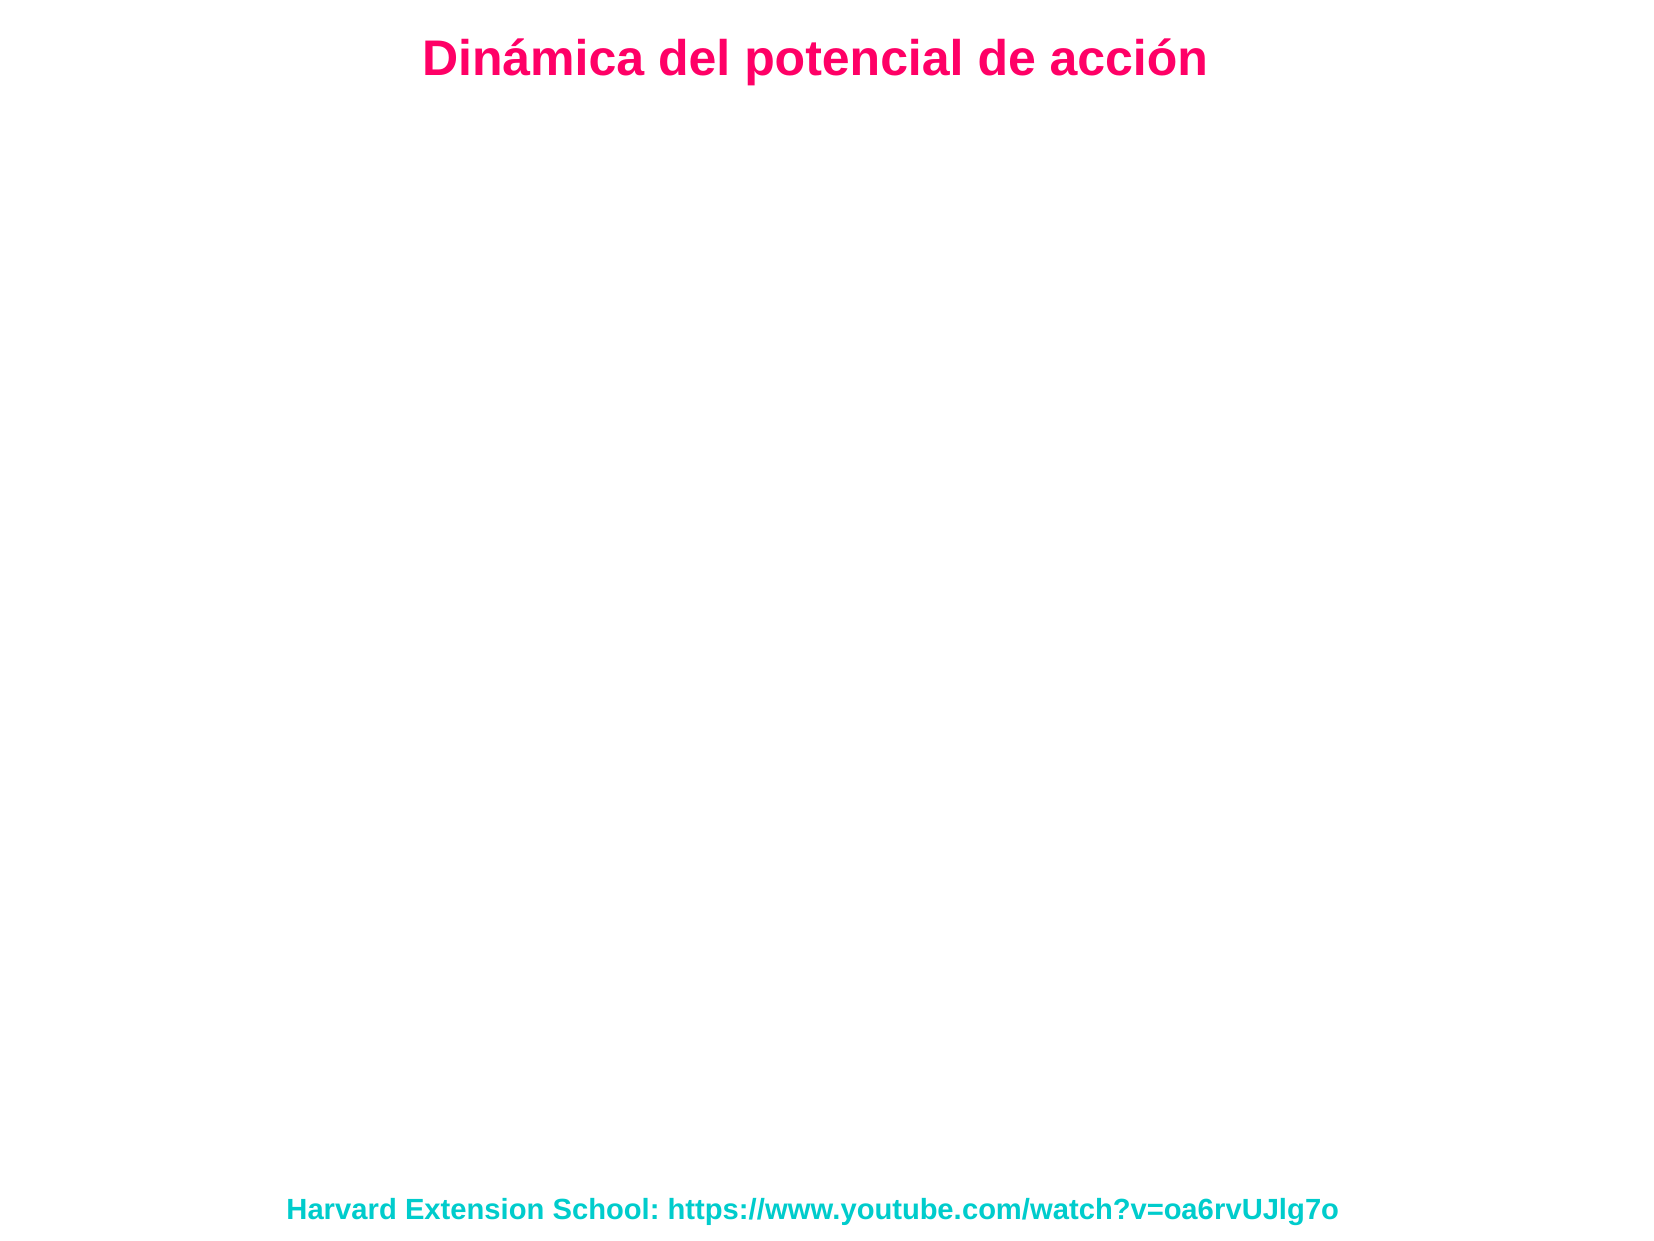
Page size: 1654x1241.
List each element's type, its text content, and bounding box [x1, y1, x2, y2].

text_box Harvard Extension School: https://www.youtube.com/watch?v=oa6rvUJlg7o [271, 1182, 1430, 1241]
text_box Dinámica del potencial de acción [407, 17, 1224, 89]
